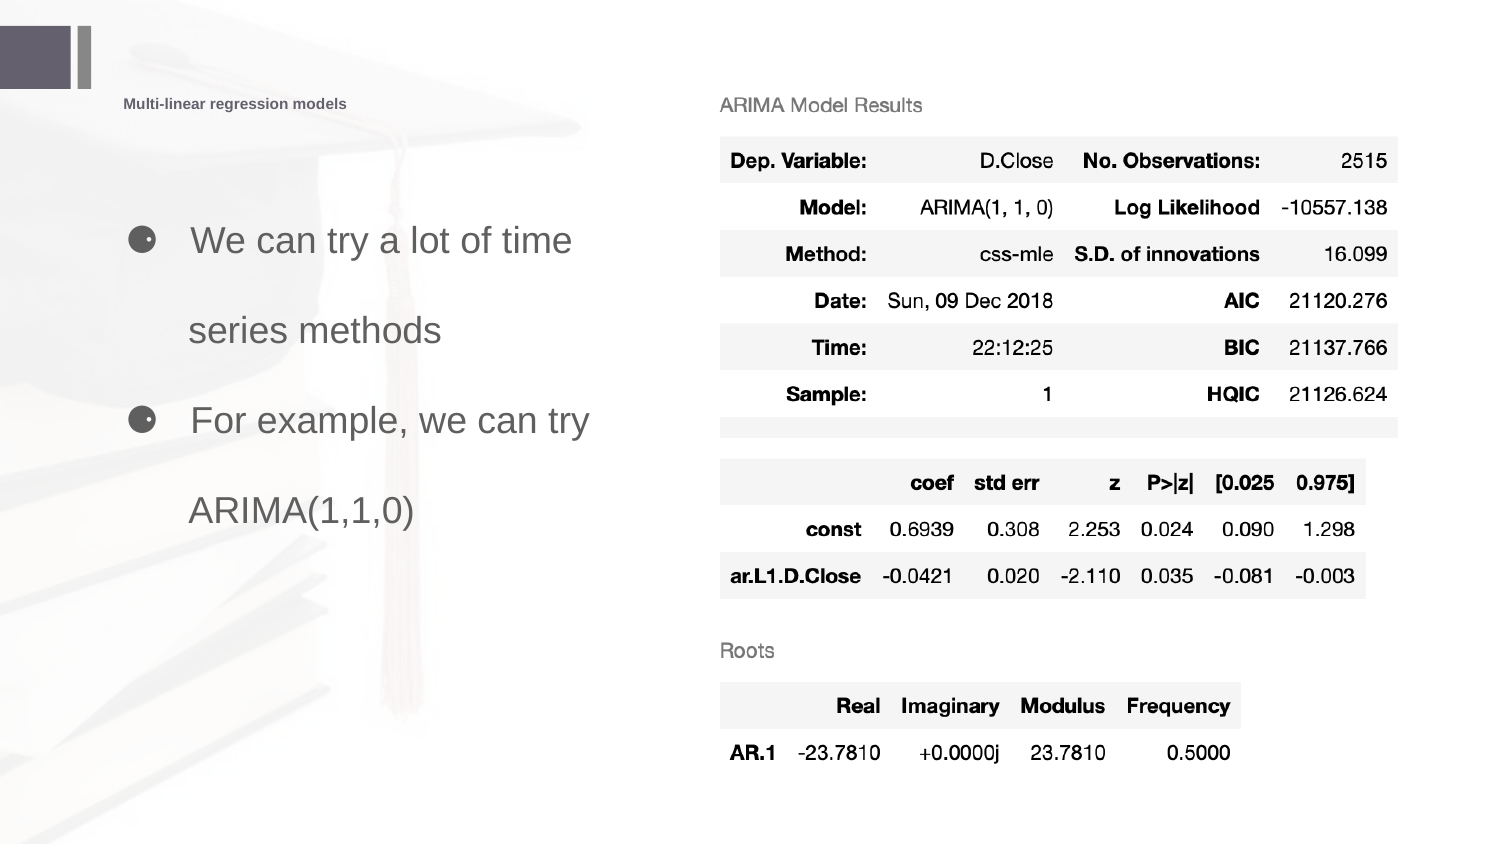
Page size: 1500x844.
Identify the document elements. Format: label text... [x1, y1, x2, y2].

title Multi-linear regression models [112, 55, 1448, 137]
text_box ⚈ We can try a lot of time series methods ⚈ For example, we can try ARIMA(1,1,0) [110, 209, 616, 629]
picture [702, 79, 1433, 787]
